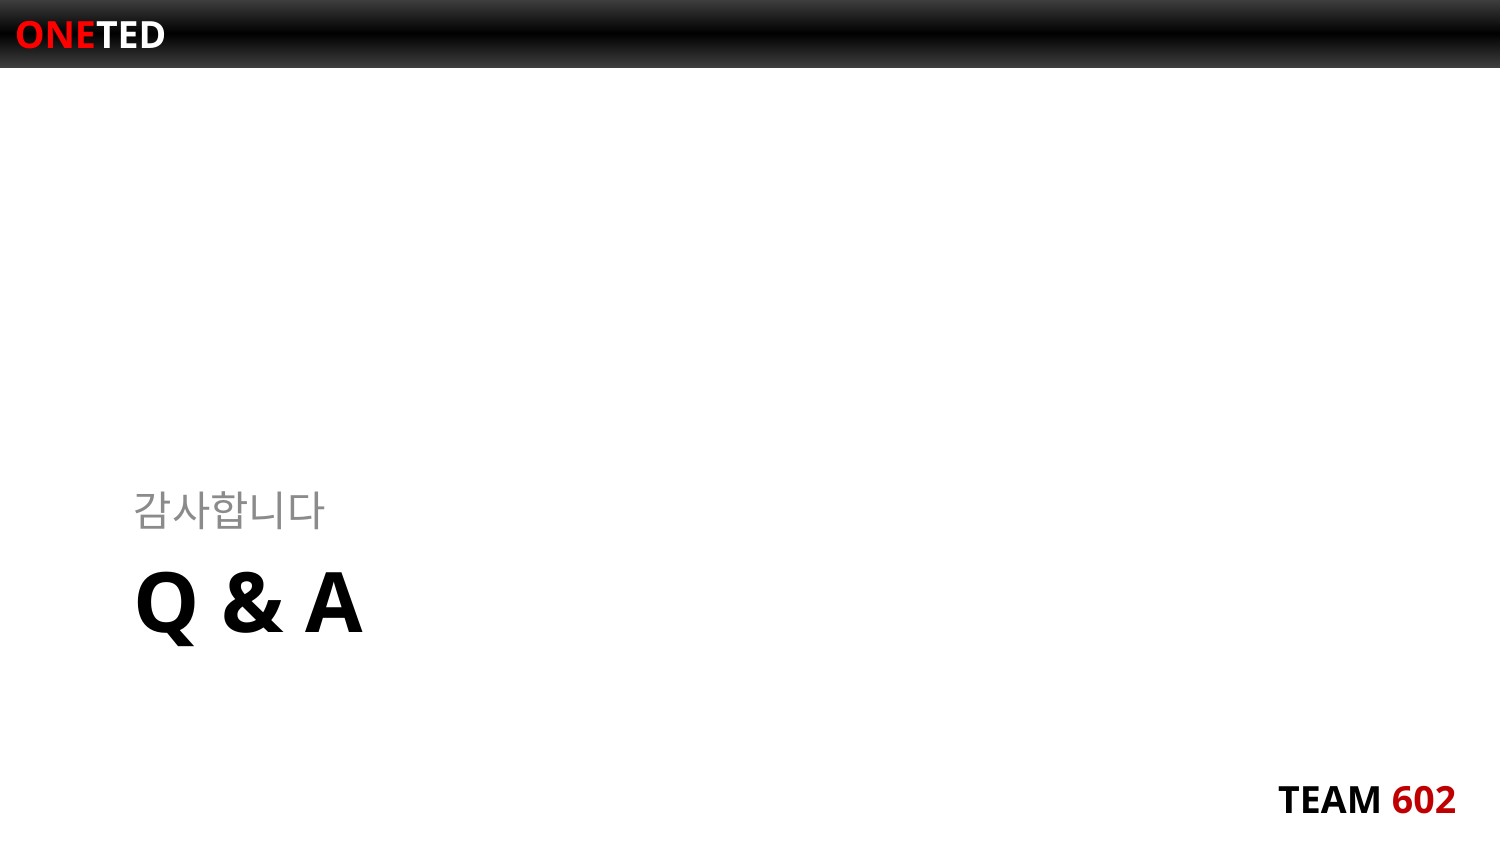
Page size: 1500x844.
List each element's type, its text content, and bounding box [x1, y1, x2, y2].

list 감사합니다 [118, 357, 1394, 543]
title Q & A [118, 543, 1394, 710]
